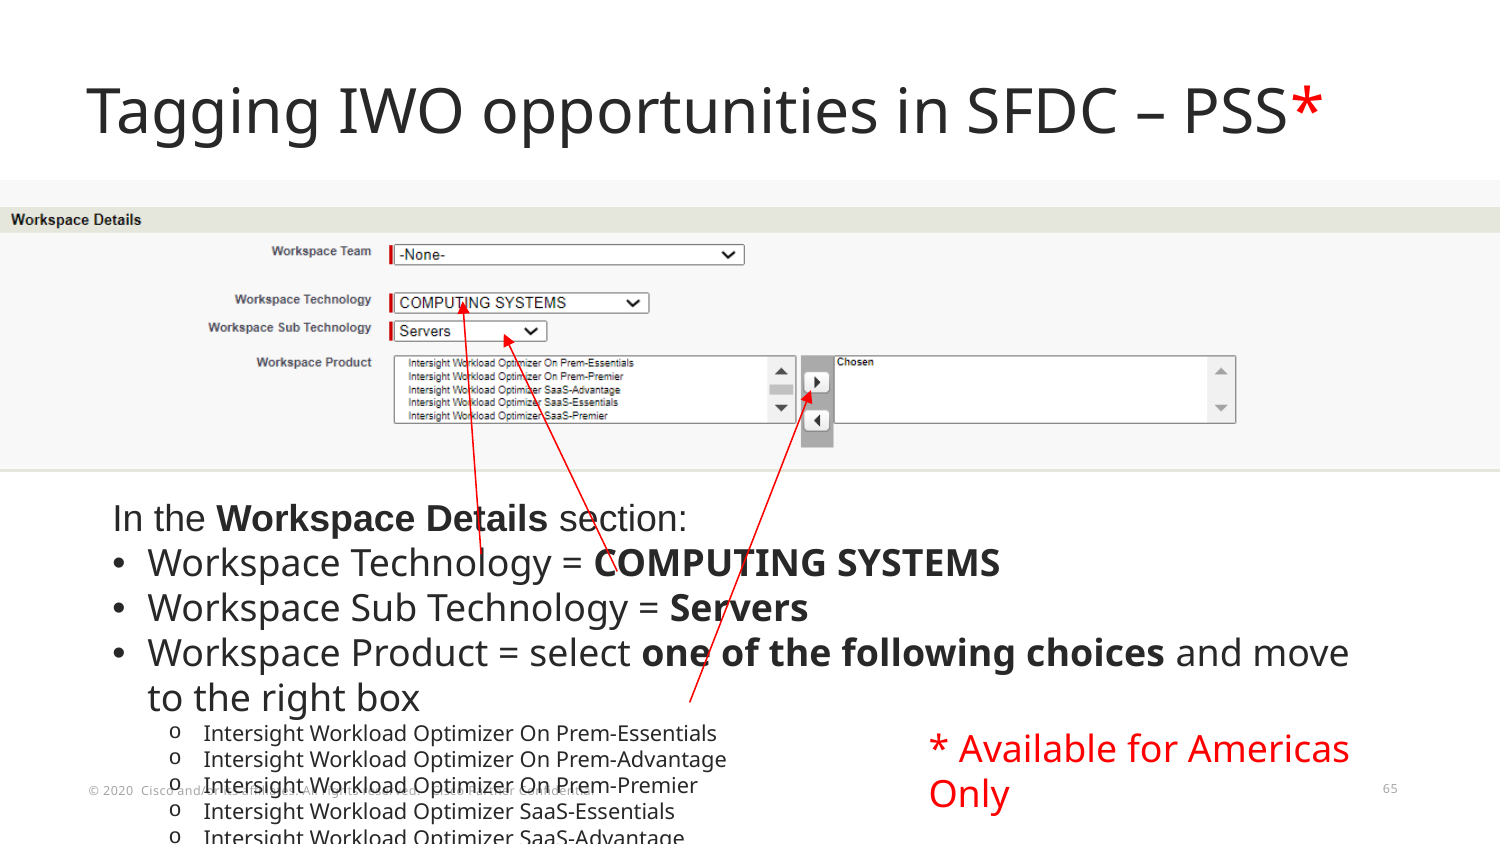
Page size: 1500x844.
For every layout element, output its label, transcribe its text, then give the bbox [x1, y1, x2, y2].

text_box In the Workspace Details section: Workspace Technology = COMPUTING SYSTEMS Workspace Sub Technology = Servers Workspace Product = select one of the following choices and move to the right box Intersight Workload Optimizer On Prem-Essentials Intersight Workload Optimizer On Prem-Advantage Intersight Workload Optimizer On Prem-Premier Intersight Workload Optimizer SaaS-Essentials Intersight Workload Optimizer SaaS-Advantage Intersight Workload Optimizer SaaS-Premier [97, 487, 1403, 844]
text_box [462, 301, 482, 555]
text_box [503, 333, 618, 572]
text_box * Available for Americas Only [913, 717, 1403, 823]
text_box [689, 390, 812, 703]
title Tagging IWO opportunities in SFDC – PSS* [71, 55, 1441, 176]
picture [0, 180, 1500, 472]
